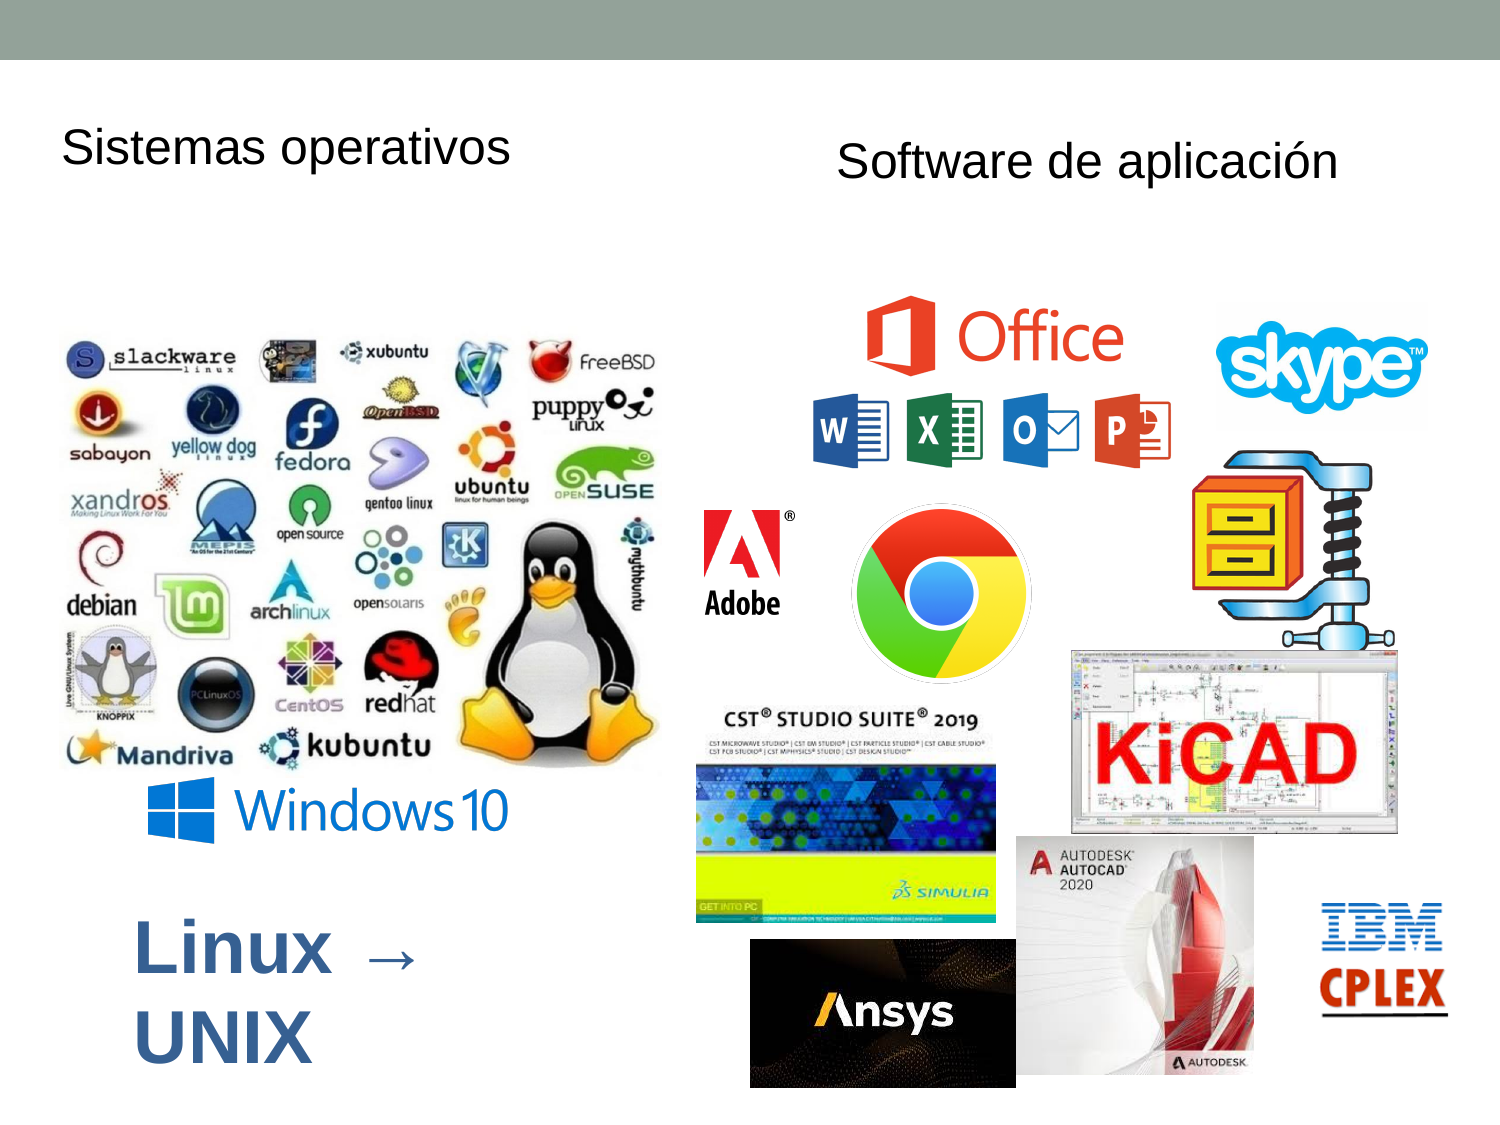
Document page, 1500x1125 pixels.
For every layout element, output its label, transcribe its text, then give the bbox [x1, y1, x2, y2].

picture [1216, 301, 1428, 347]
picture [1416, 348, 1423, 354]
picture [1232, 333, 1412, 403]
text_box Software de aplicación [821, 121, 1361, 197]
picture [811, 260, 1428, 834]
picture [703, 510, 796, 615]
text_box Sistemas operativos [46, 107, 906, 183]
picture [749, 836, 1254, 1089]
picture [59, 326, 662, 845]
text_box Linux → UNIX [118, 890, 581, 1086]
picture [695, 696, 996, 923]
picture [1260, 848, 1500, 1092]
